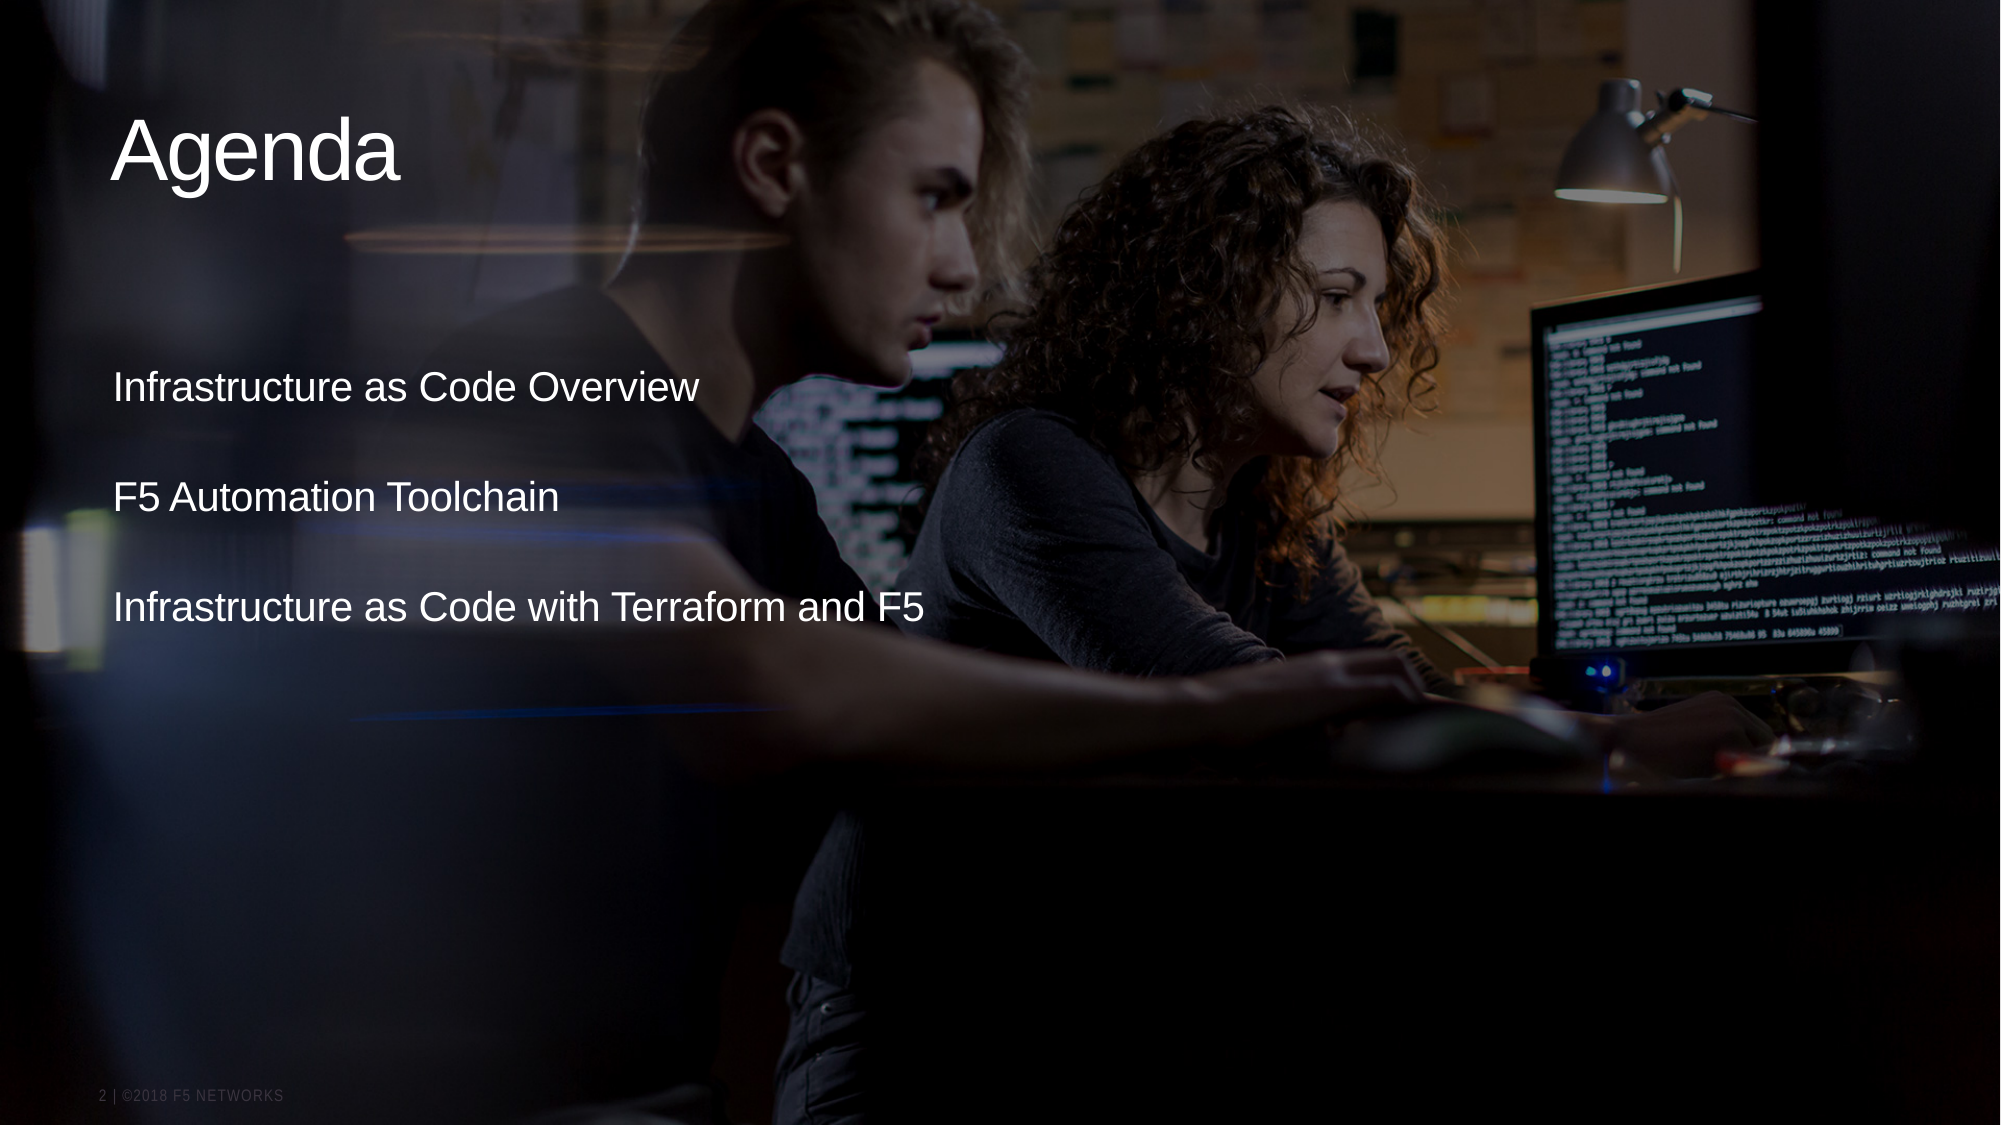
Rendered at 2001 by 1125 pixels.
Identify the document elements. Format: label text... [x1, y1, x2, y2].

picture [0, 0, 2001, 1125]
list Infrastructure as Code Overview F5 Automation Toolchain Infrastructure as Code with Terraform and F5 [112, 349, 1888, 1013]
title Agenda [110, 18, 1885, 199]
